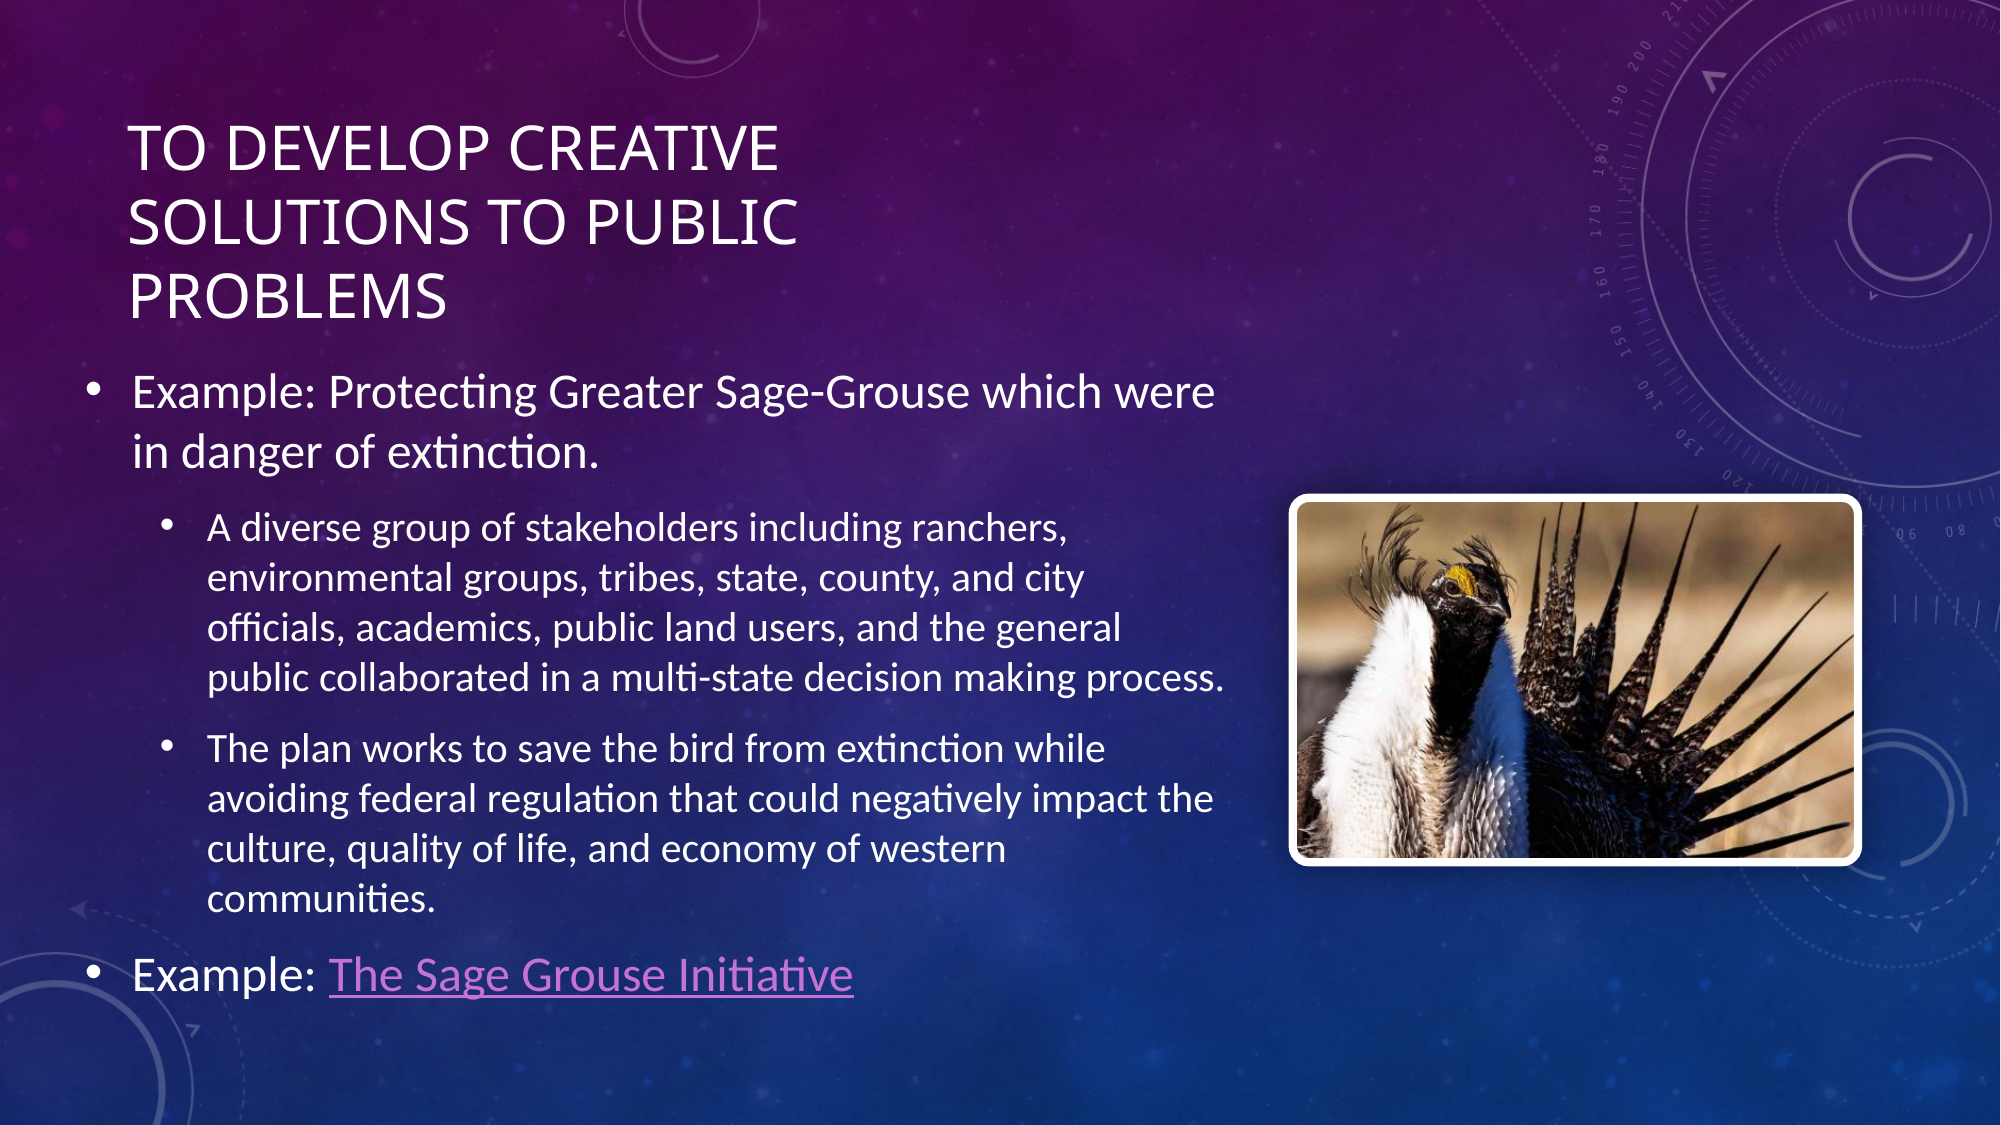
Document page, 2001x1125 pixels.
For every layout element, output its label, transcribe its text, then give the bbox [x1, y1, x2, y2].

list Example: Protecting Greater Sage-Grouse which were in danger of extinction. A diverse group of stakeholders including ranchers, environmental groups, tribes, state, county, and city officials, academics, public land users, and the general public collaborated in a multi-state decision making process. The plan works to save the bird from extinction while avoiding federal regulation that could negatively impact the culture, quality of life, and economy of western communities. Example: The Sage Grouse Initiative [69, 314, 1246, 1045]
picture [0, 0, 2001, 1125]
title To develop creative solutions to public problems [112, 99, 1144, 314]
